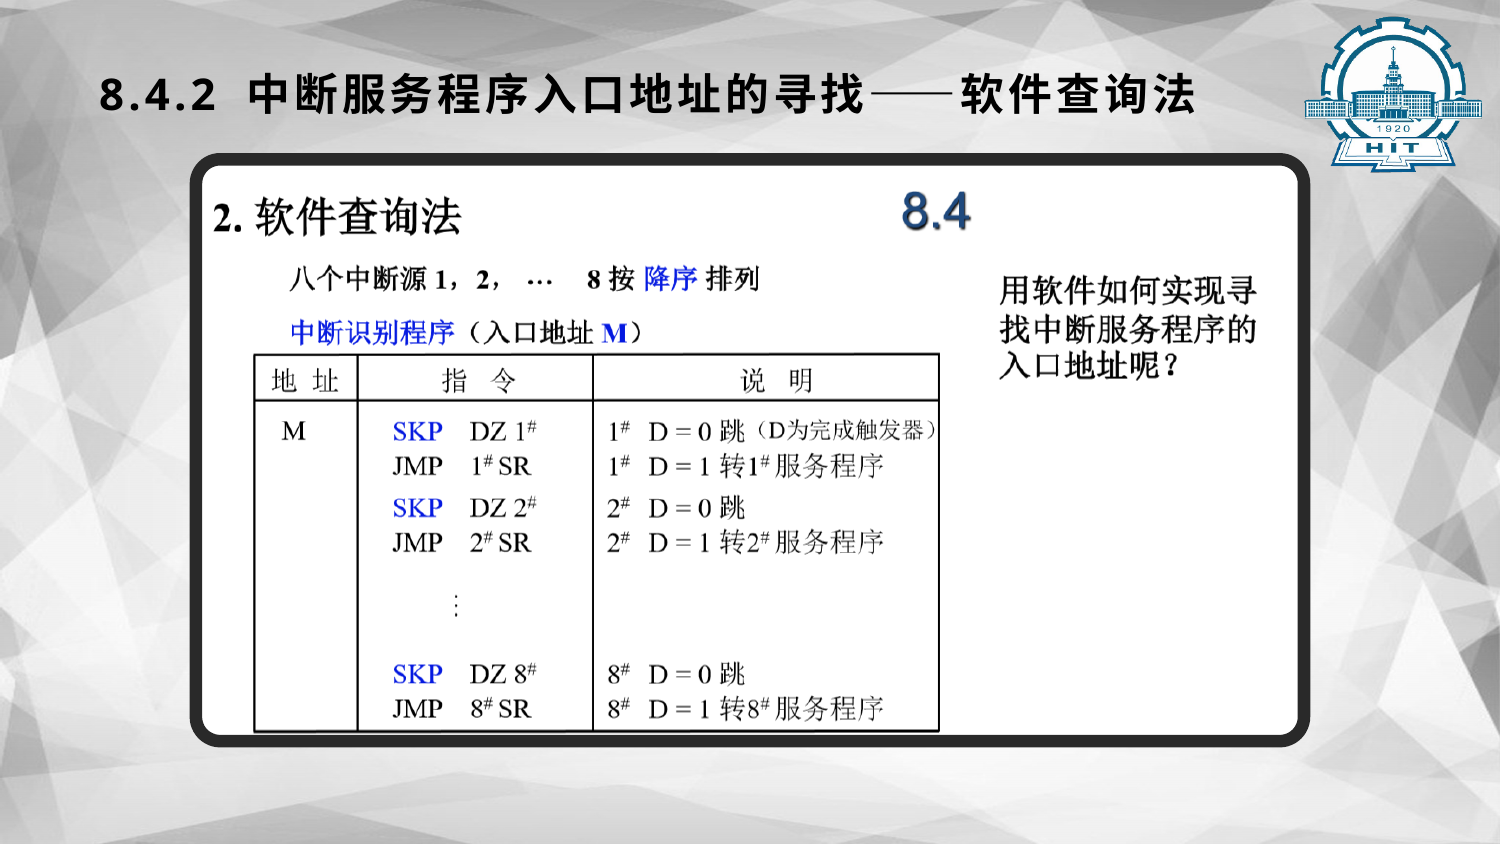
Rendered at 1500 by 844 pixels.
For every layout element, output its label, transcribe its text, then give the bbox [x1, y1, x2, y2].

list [195, 159, 1304, 742]
picture [0, 0, 1500, 844]
title 8.4.2 中断服务程序入口地址的寻找——软件查询法 [82, 53, 1302, 133]
